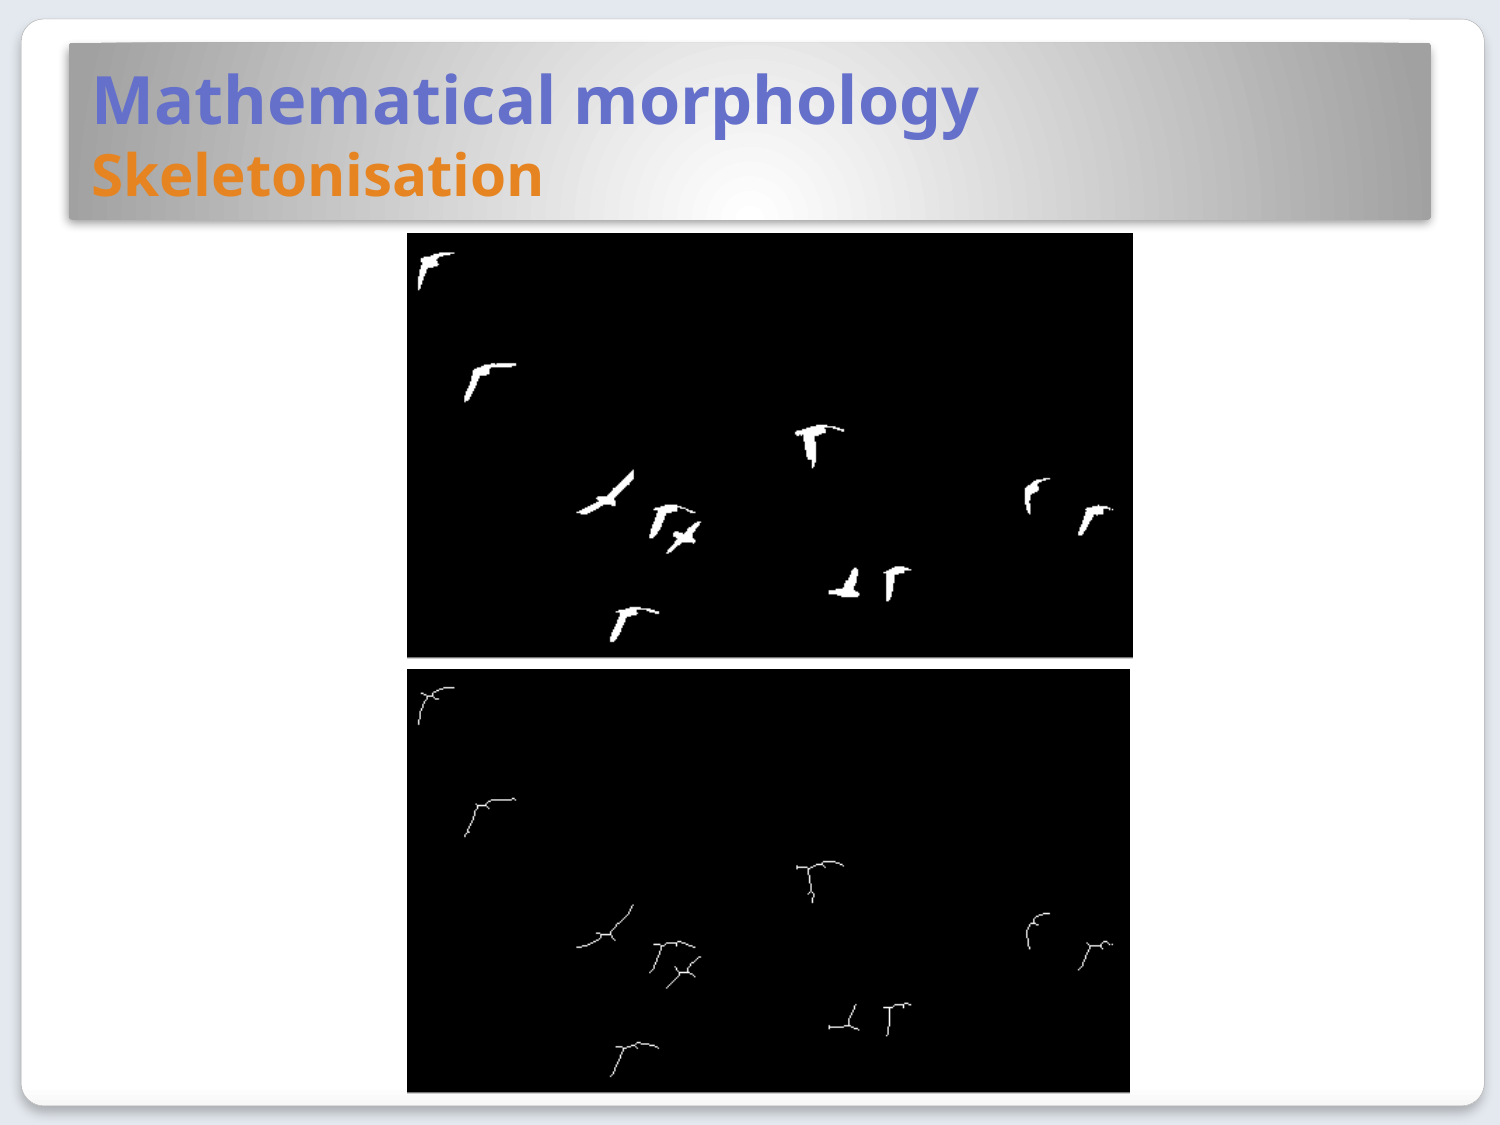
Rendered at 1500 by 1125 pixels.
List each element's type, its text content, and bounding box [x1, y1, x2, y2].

picture [407, 233, 1133, 660]
title Mathematical morphology Skeletonisation [76, 42, 1420, 216]
picture [407, 669, 1131, 1095]
